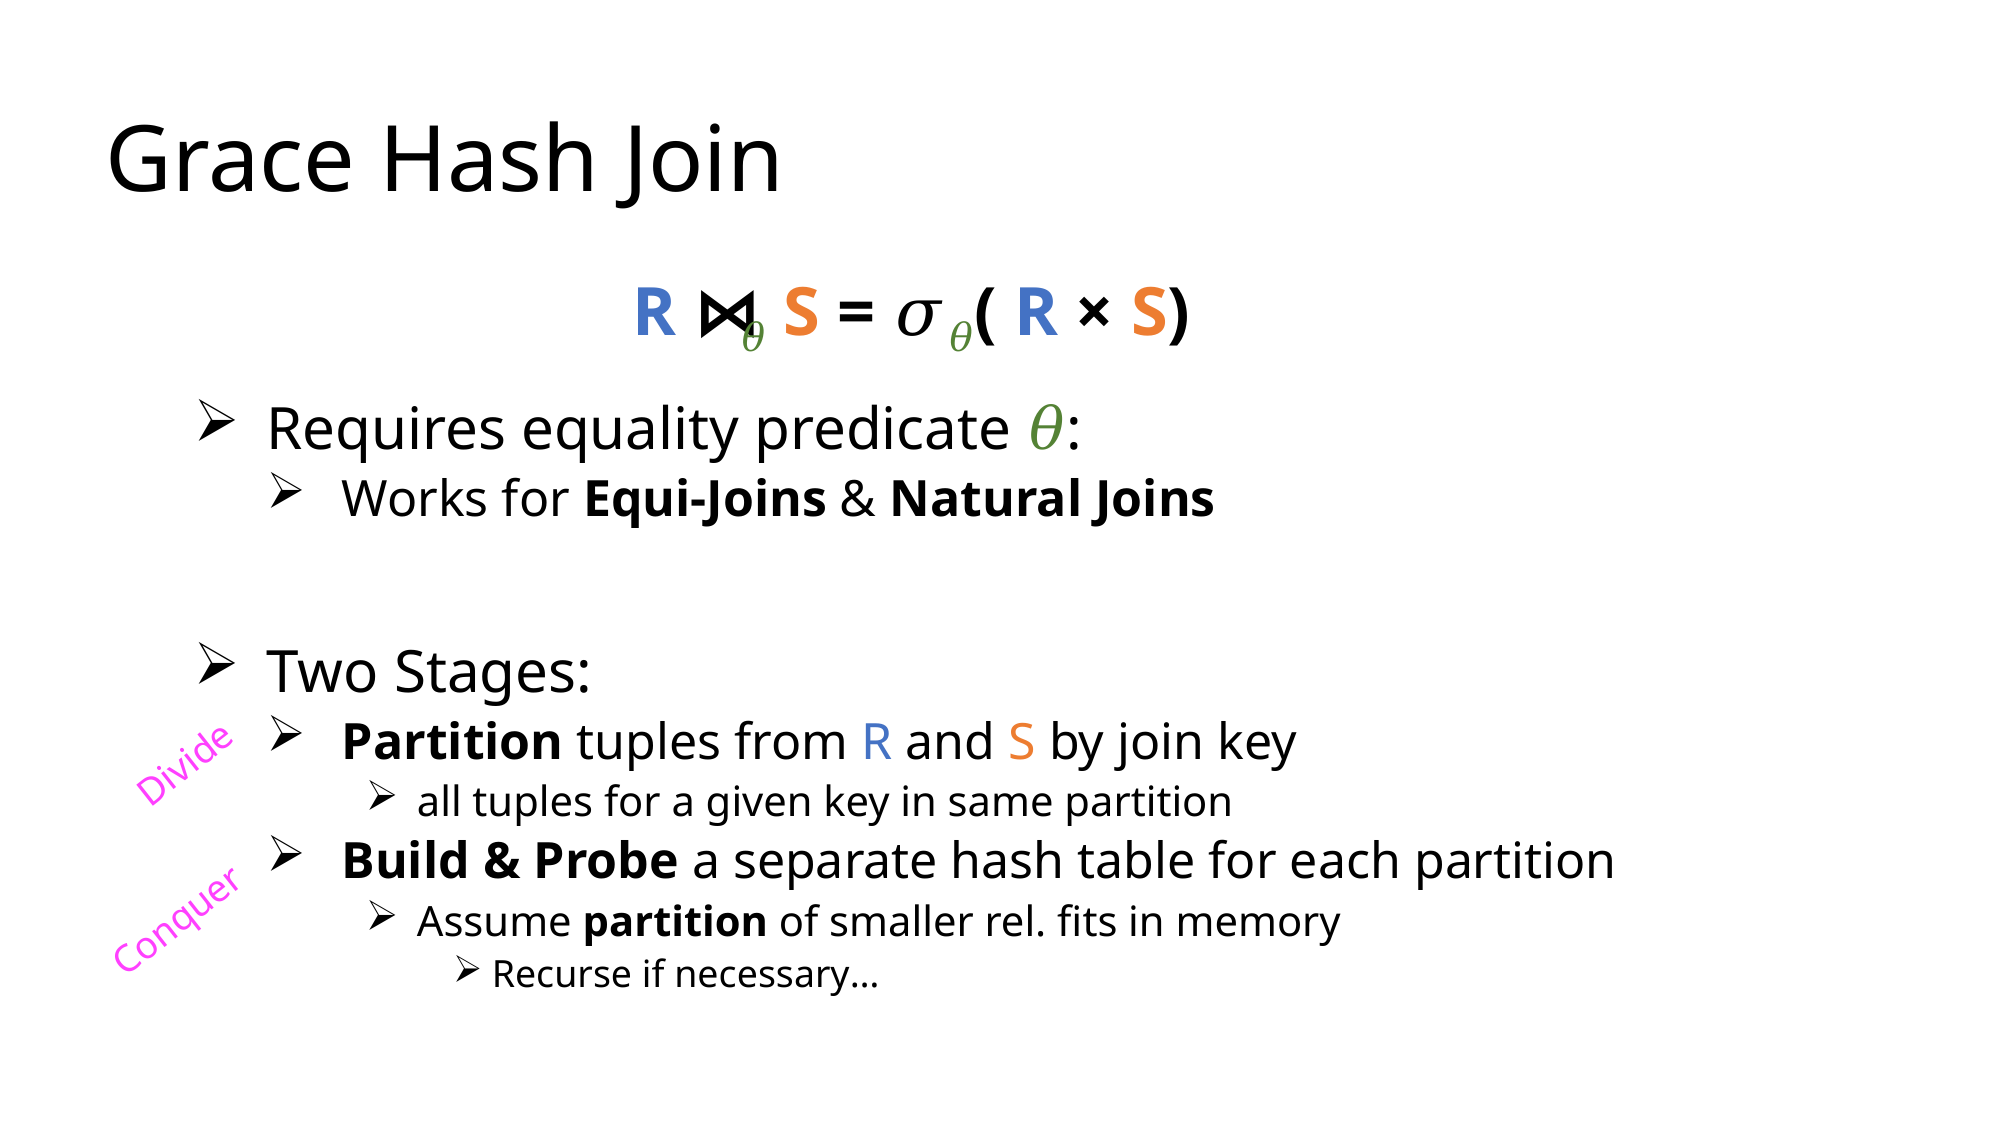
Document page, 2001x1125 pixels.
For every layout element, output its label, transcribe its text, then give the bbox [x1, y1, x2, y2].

text_box Divide [110, 695, 258, 830]
text_box R ⋈𝜃 S = 𝜎𝜃( R × S) [607, 261, 1216, 367]
text_box Conquer [86, 838, 267, 999]
title Grace Hash Join [90, 52, 1863, 271]
list Requires equality predicate 𝜃: Works for Equi-Joins & Natural Joins Two Stages: Partition tuples from R and S by join key all tuples for a given key in same partition Build & Probe a separate hash table for each partition Assume partition of smaller rel. fits in memory Recurse if necessary… [176, 392, 1902, 1106]
